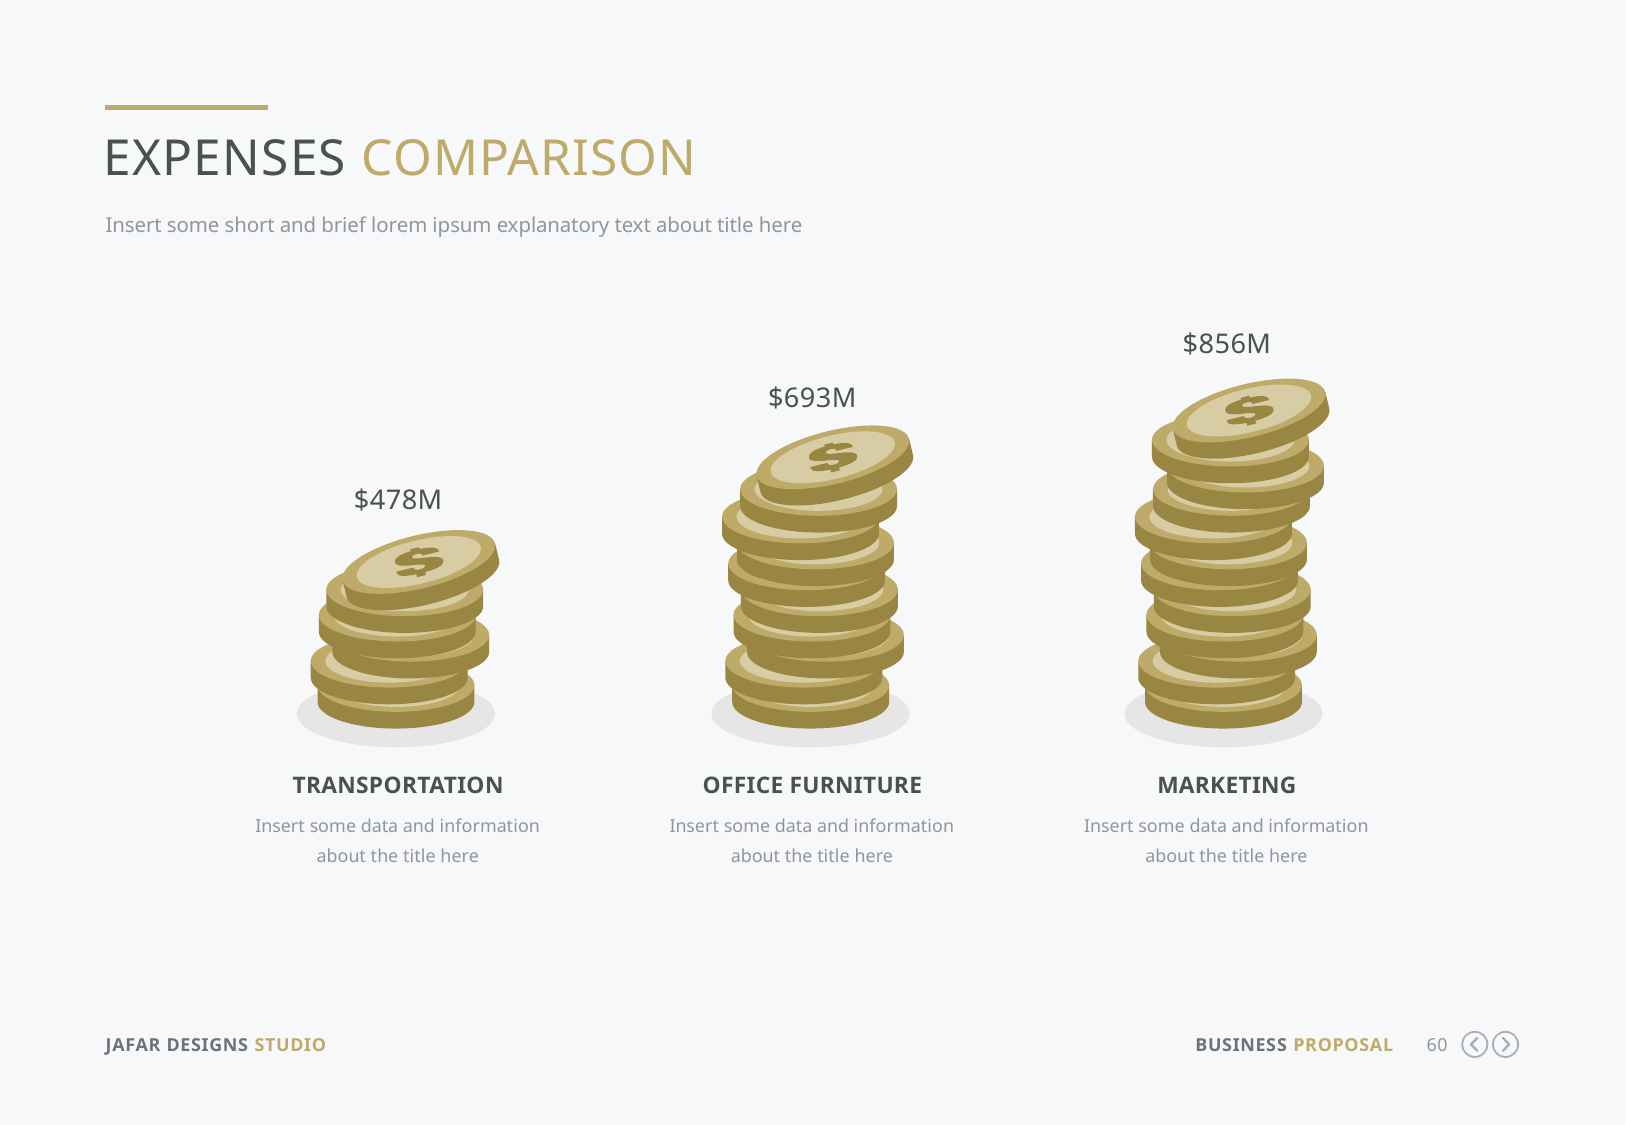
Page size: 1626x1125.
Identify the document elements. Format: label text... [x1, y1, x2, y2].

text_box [728, 561, 886, 607]
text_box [1149, 533, 1307, 587]
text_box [1138, 634, 1296, 705]
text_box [332, 608, 490, 679]
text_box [1167, 454, 1324, 510]
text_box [252, 770, 544, 868]
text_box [326, 562, 484, 633]
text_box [756, 430, 914, 501]
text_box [1151, 413, 1309, 484]
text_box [1081, 770, 1372, 868]
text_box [1152, 484, 1310, 533]
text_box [725, 634, 883, 705]
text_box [1145, 679, 1302, 729]
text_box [1134, 490, 1292, 561]
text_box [746, 608, 904, 679]
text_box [1141, 561, 1298, 607]
list Insert some short and brief lorem ipsum explanatory text about title here [105, 209, 1519, 241]
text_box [310, 634, 468, 705]
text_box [732, 679, 890, 729]
list Expenses comparison [103, 125, 1518, 188]
text_box [711, 693, 910, 748]
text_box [317, 679, 475, 729]
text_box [740, 462, 898, 533]
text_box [737, 533, 894, 587]
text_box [1146, 607, 1304, 659]
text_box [342, 535, 500, 606]
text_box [318, 588, 476, 659]
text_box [1153, 562, 1311, 633]
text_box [733, 607, 891, 659]
text_box $856m [1099, 326, 1355, 360]
text_box $478m [270, 482, 526, 515]
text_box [721, 490, 879, 561]
text_box $693m [684, 380, 940, 413]
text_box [740, 562, 898, 633]
text_box [296, 693, 496, 748]
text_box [667, 770, 958, 868]
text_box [1159, 608, 1317, 679]
text_box [1124, 693, 1323, 748]
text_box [1172, 383, 1330, 454]
